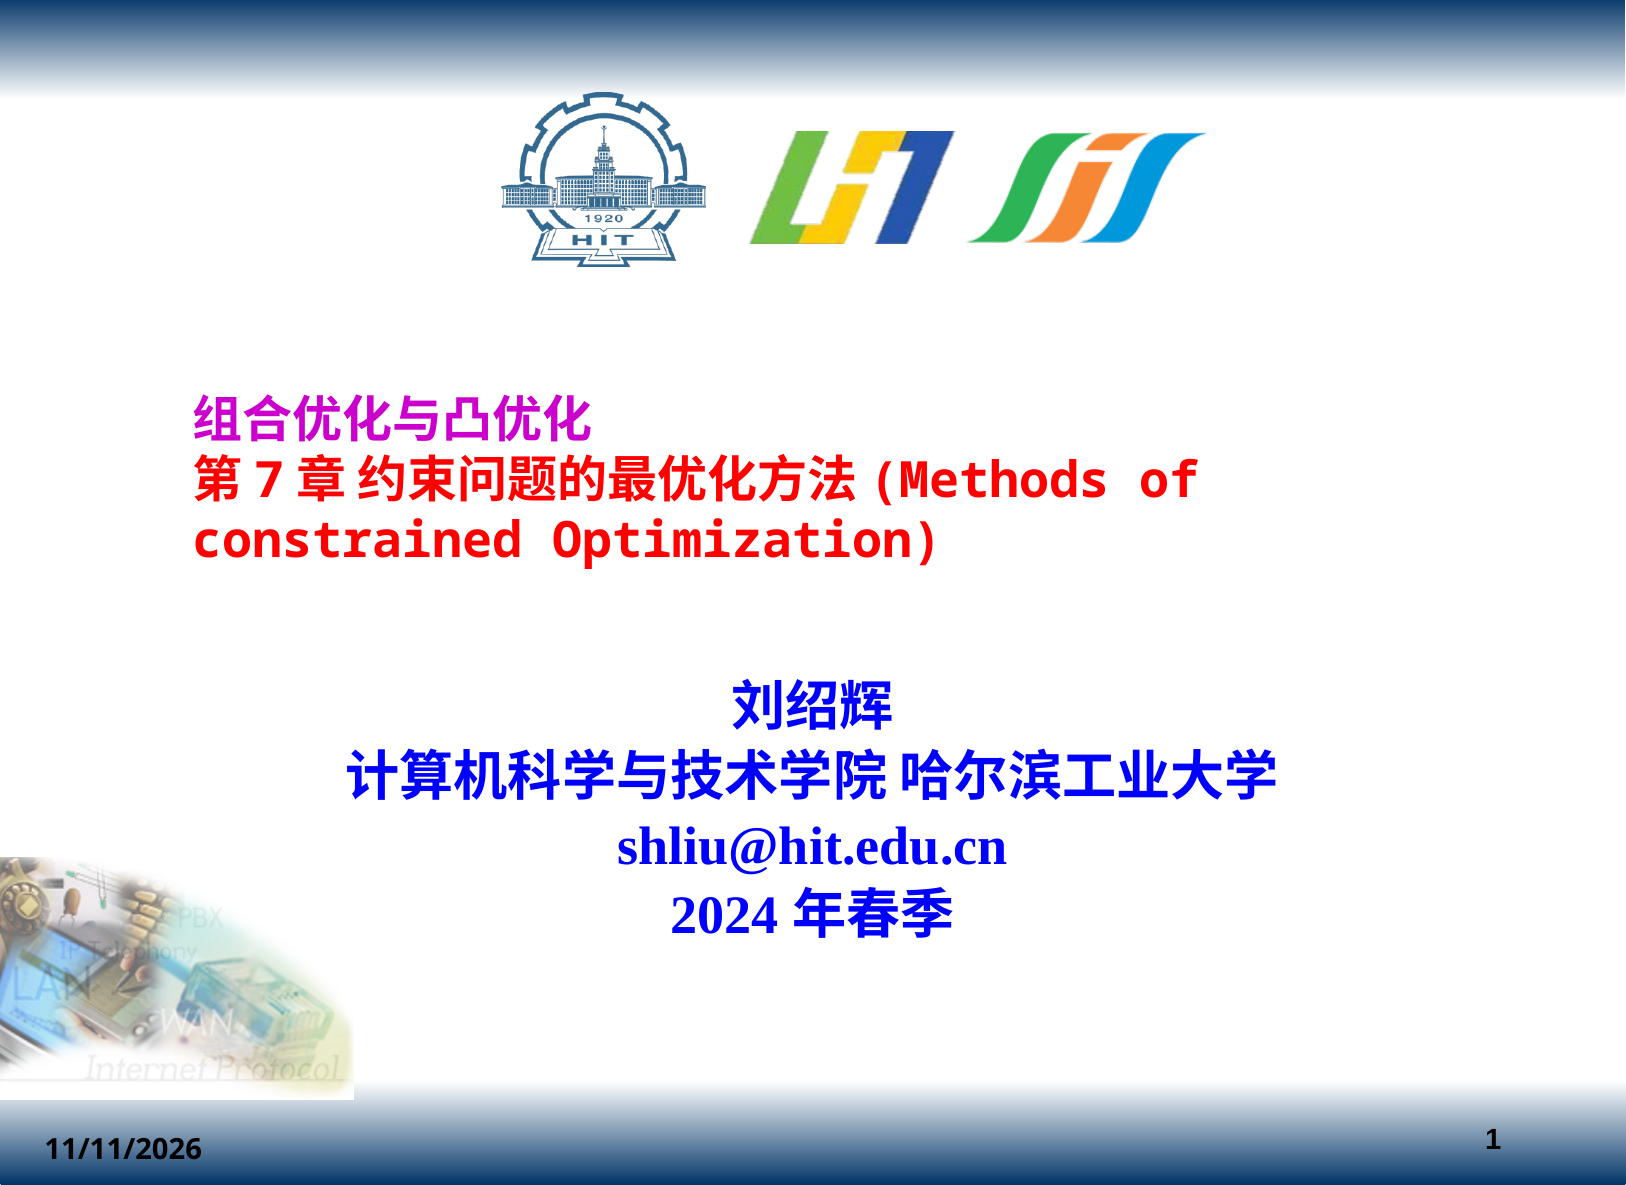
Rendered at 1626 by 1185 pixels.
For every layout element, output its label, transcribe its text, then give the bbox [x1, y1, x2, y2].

picture [744, 131, 1212, 246]
subtitle 刘绍辉 计算机科学与技术学院 哈尔滨工业大学 shliu@hit.edu.cn 2024年春季 [243, 671, 1382, 974]
picture [501, 92, 706, 267]
title 组合优化与凸优化 第7章 约束问题的最优化方法(Methods of constrained Optimization) [176, 351, 1558, 604]
picture [0, 857, 354, 1100]
